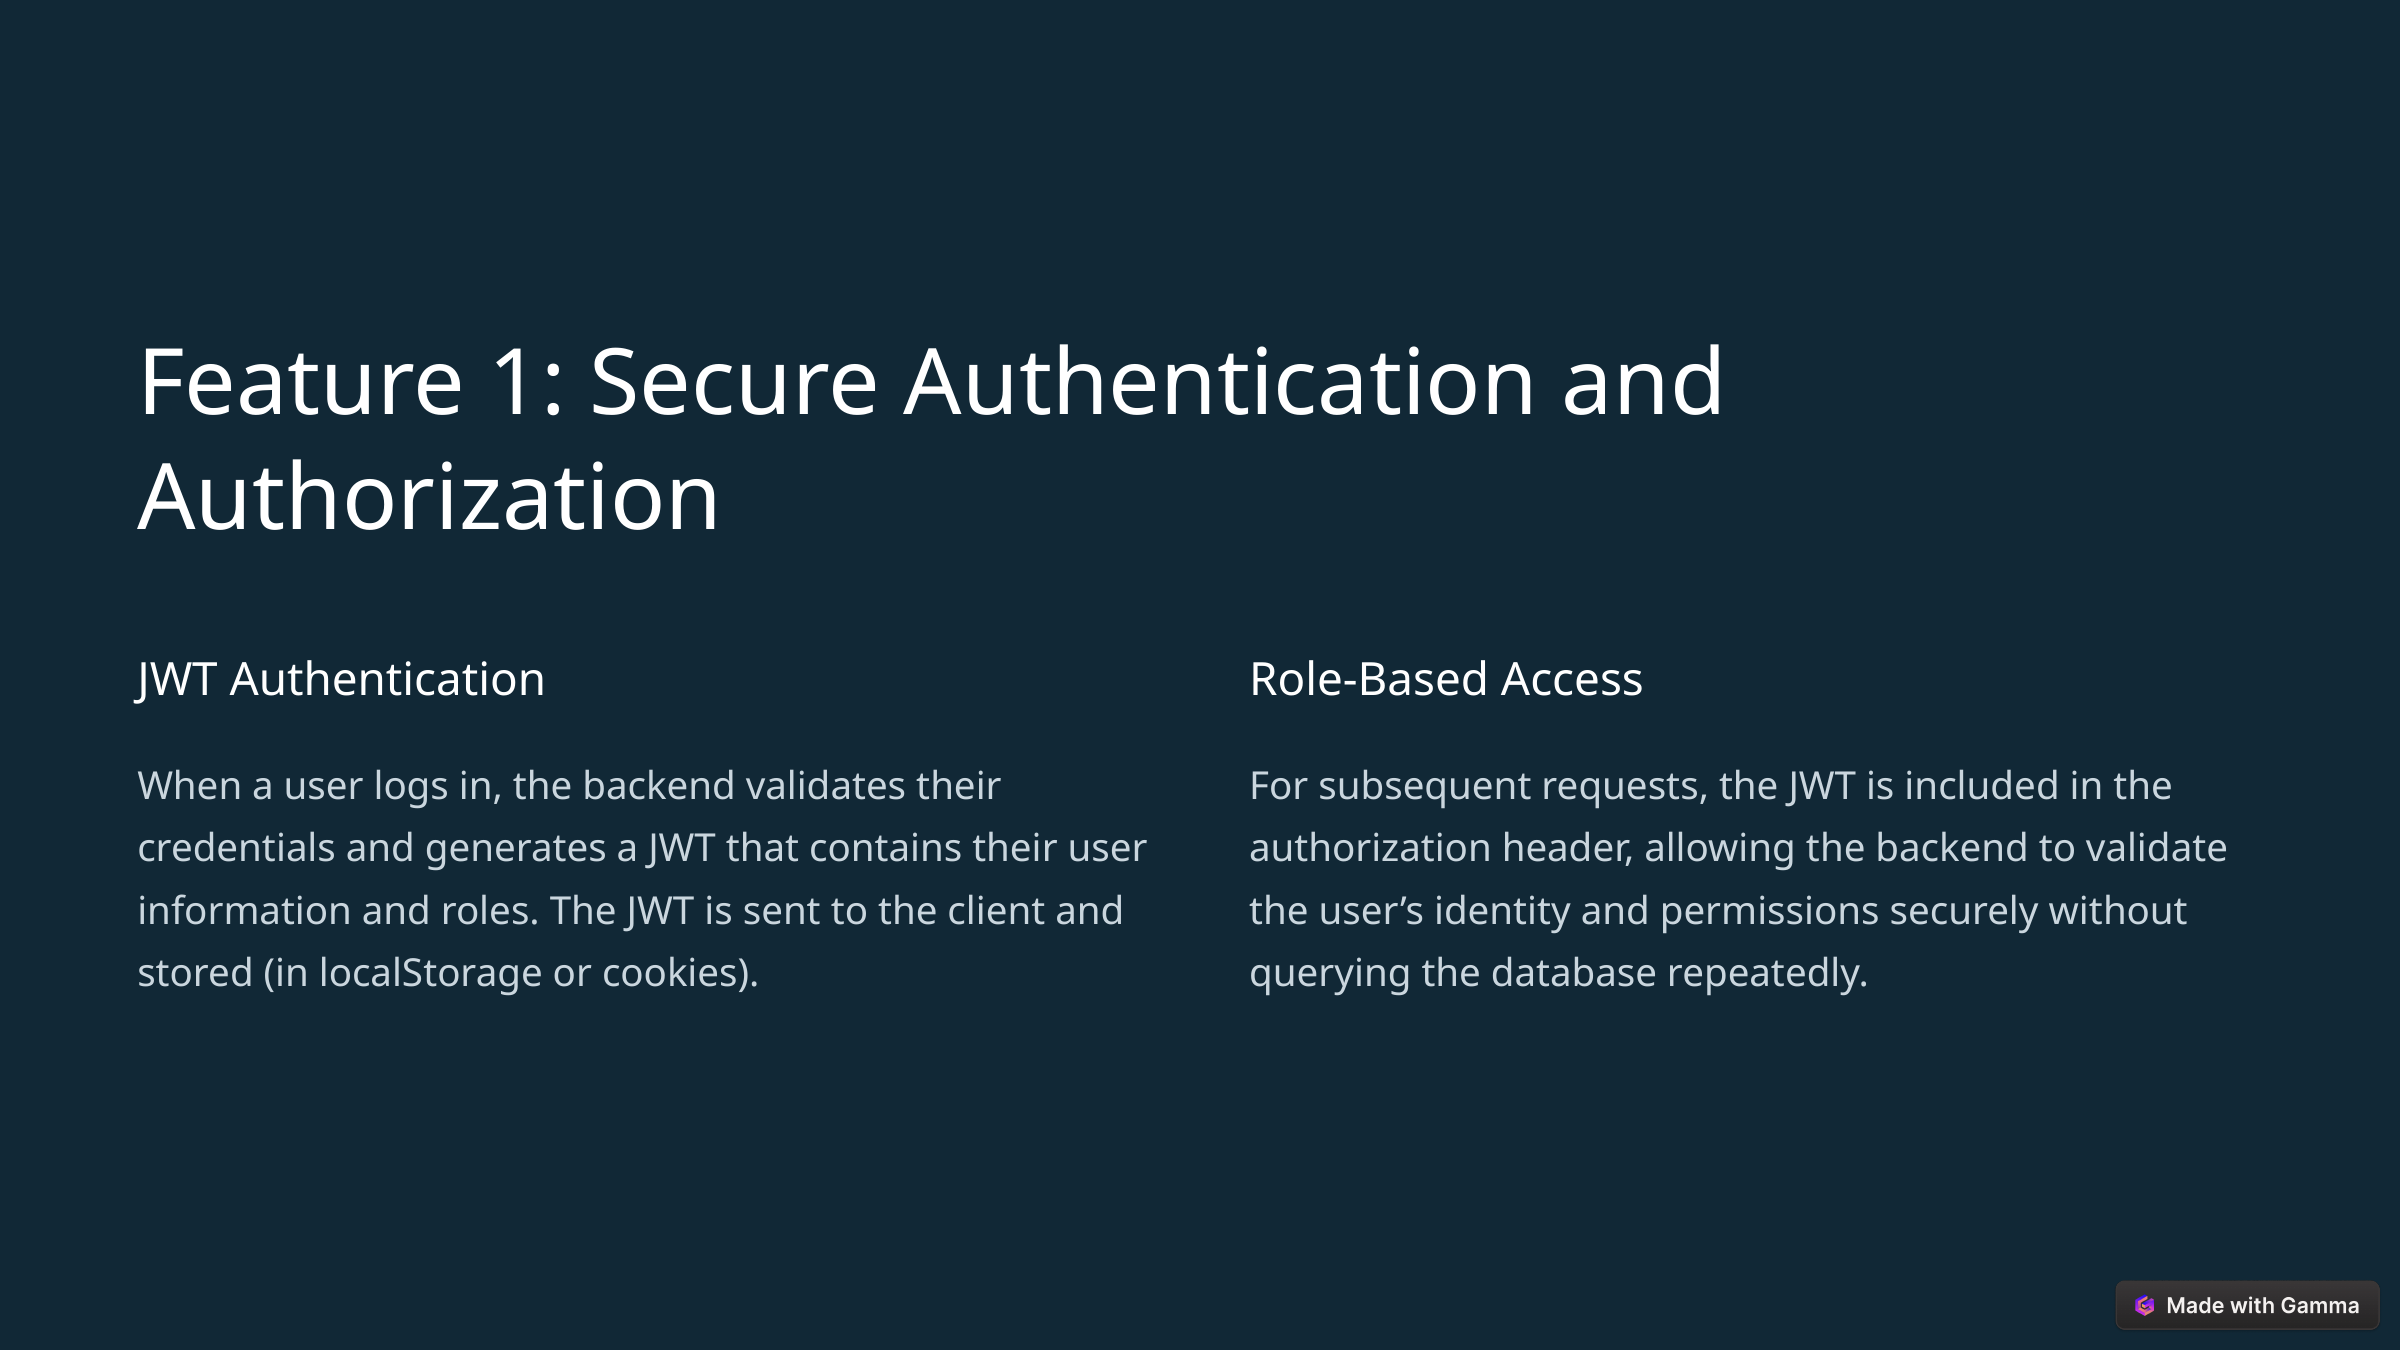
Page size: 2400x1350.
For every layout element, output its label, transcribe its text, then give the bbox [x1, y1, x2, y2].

text_box Role-Based Access [1249, 647, 1772, 706]
text_box JWT Authentication [137, 647, 695, 706]
text_box For subsequent requests, the JWT is included in the authorization header, allowing the backend to validate the user’s identity and permissions securely without querying the database repeatedly. [1249, 744, 2264, 996]
text_box Feature 1: Secure Authentication and Authorization [137, 318, 2263, 550]
text_box When a user logs in, the backend validates their credentials and generates a JWT that contains their user information and roles. The JWT is sent to the client and stored (in localStorage or cookies). [137, 744, 1152, 996]
picture [2106, 1271, 2389, 1339]
